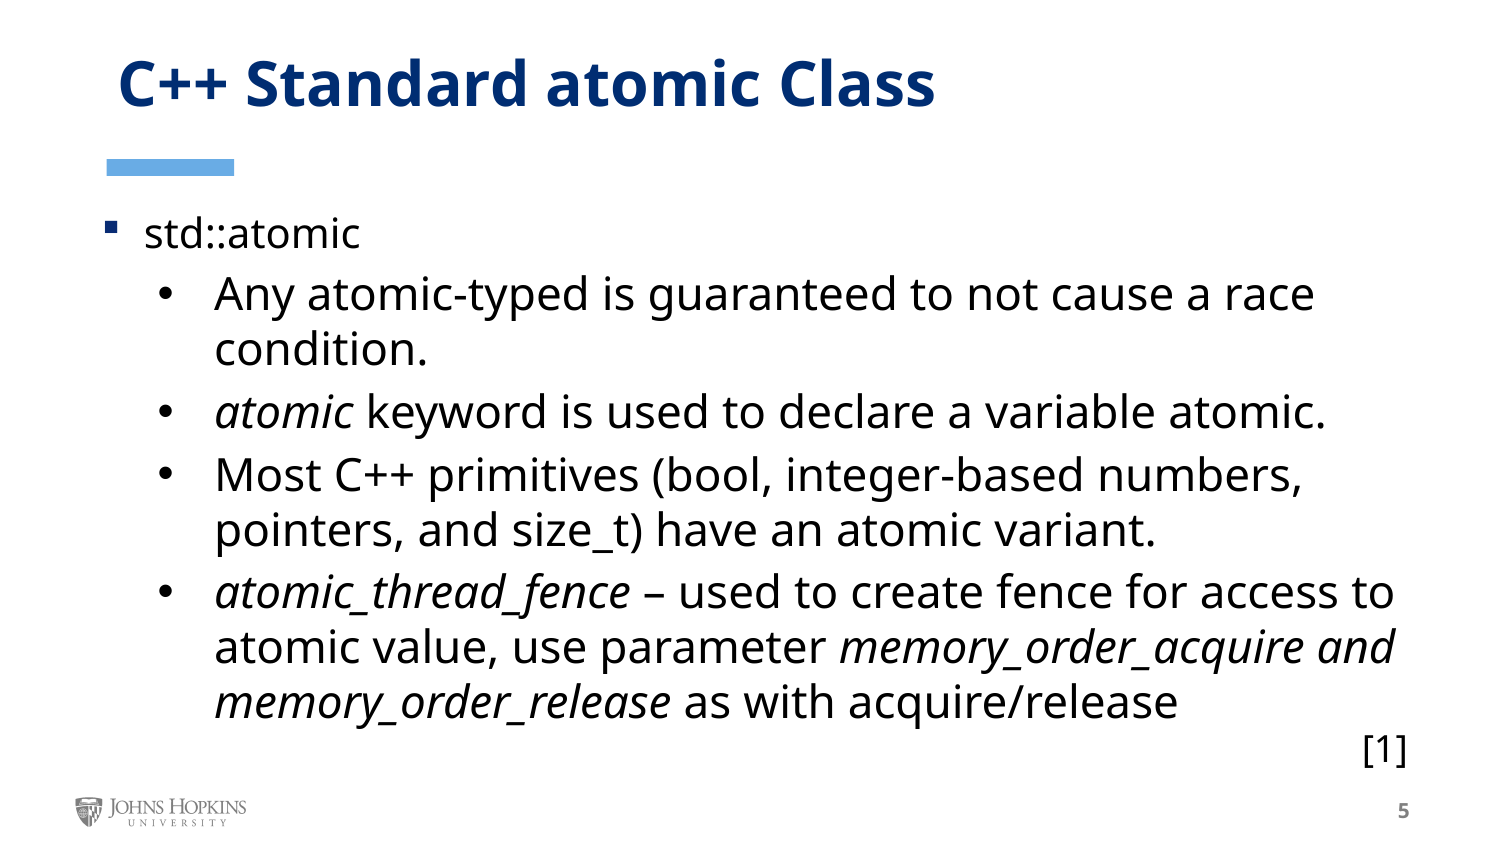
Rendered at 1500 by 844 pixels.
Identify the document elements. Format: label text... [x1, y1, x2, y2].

title C++ Standard atomic Class [103, 45, 1397, 199]
text_box [1] [1347, 717, 1423, 778]
list std::atomic Any atomic-typed is guaranteed to not cause a race condition. atomic keyword is used to declare a variable atomic. Most C++ primitives (bool, integer-based numbers, pointers, and size_t) have an atomic variant. atomic_thread_fence – used to create fence for access to atomic value, use parameter memory_order_acquire and memory_order_release as with acquire/release [86, 199, 1414, 705]
